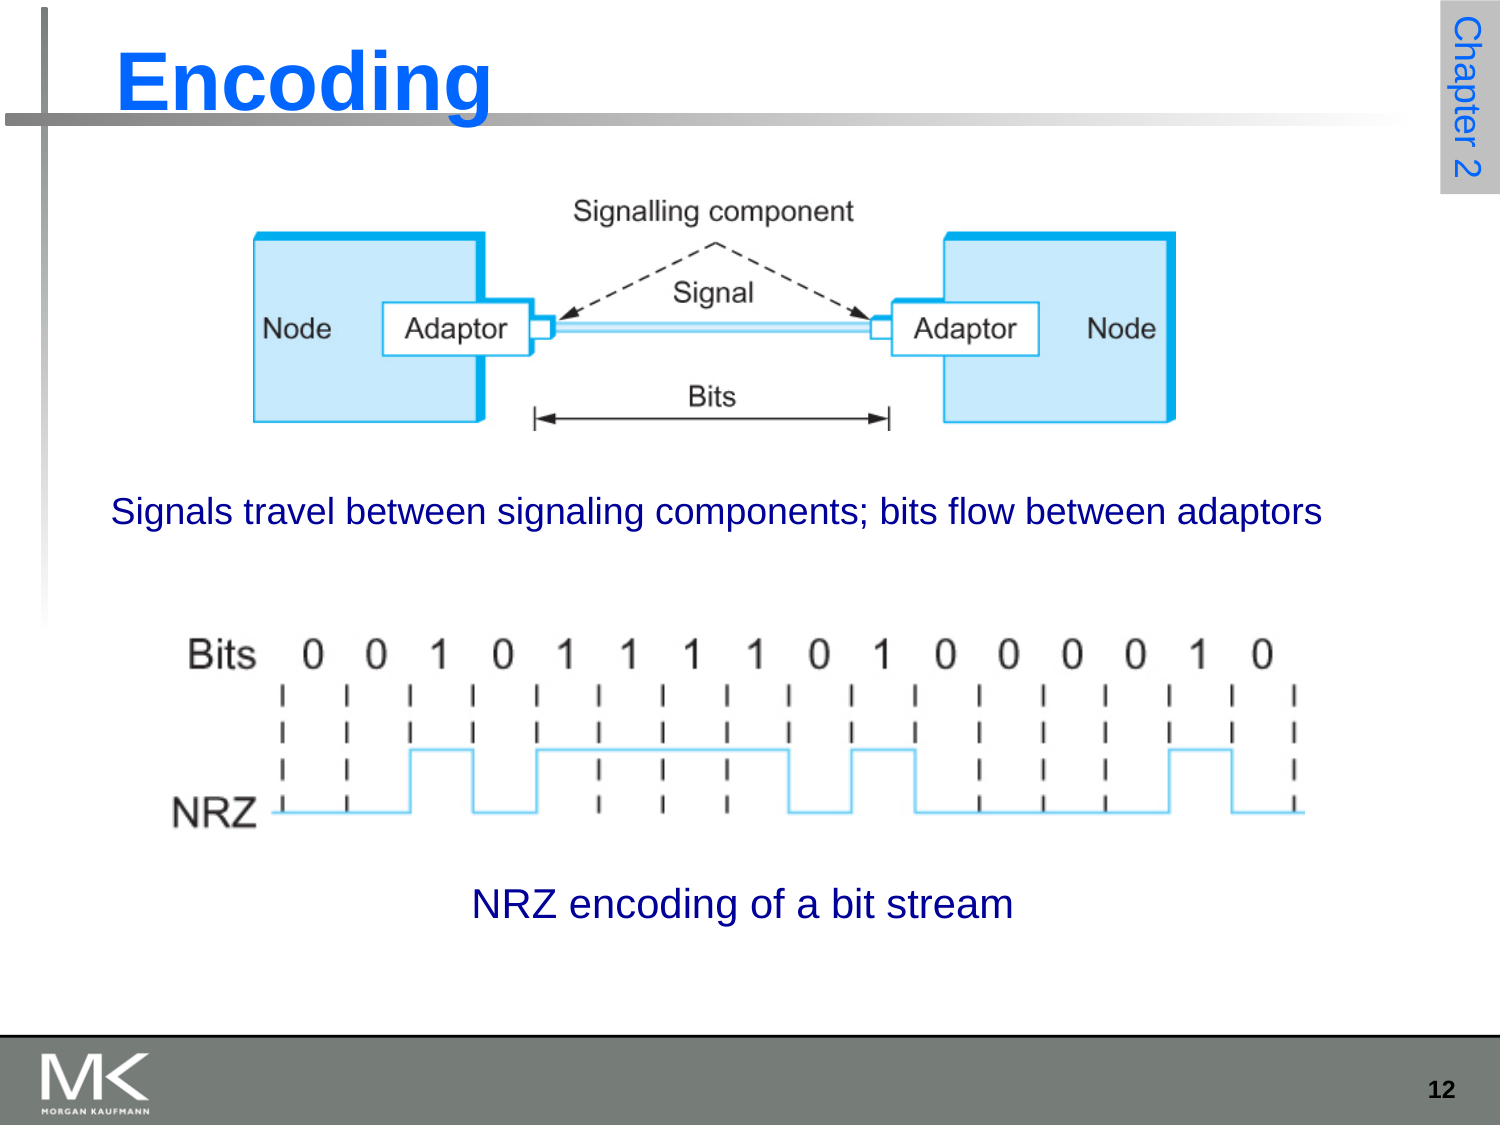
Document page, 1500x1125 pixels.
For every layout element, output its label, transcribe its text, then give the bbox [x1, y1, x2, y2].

title Encoding [100, 19, 1459, 135]
picture [170, 632, 1306, 837]
text_box Signals travel between signaling components; bits flow between adaptors [95, 479, 1338, 540]
text_box NRZ encoding of a bit stream [456, 869, 1030, 935]
picture [29, 1046, 160, 1123]
picture [253, 196, 1176, 431]
